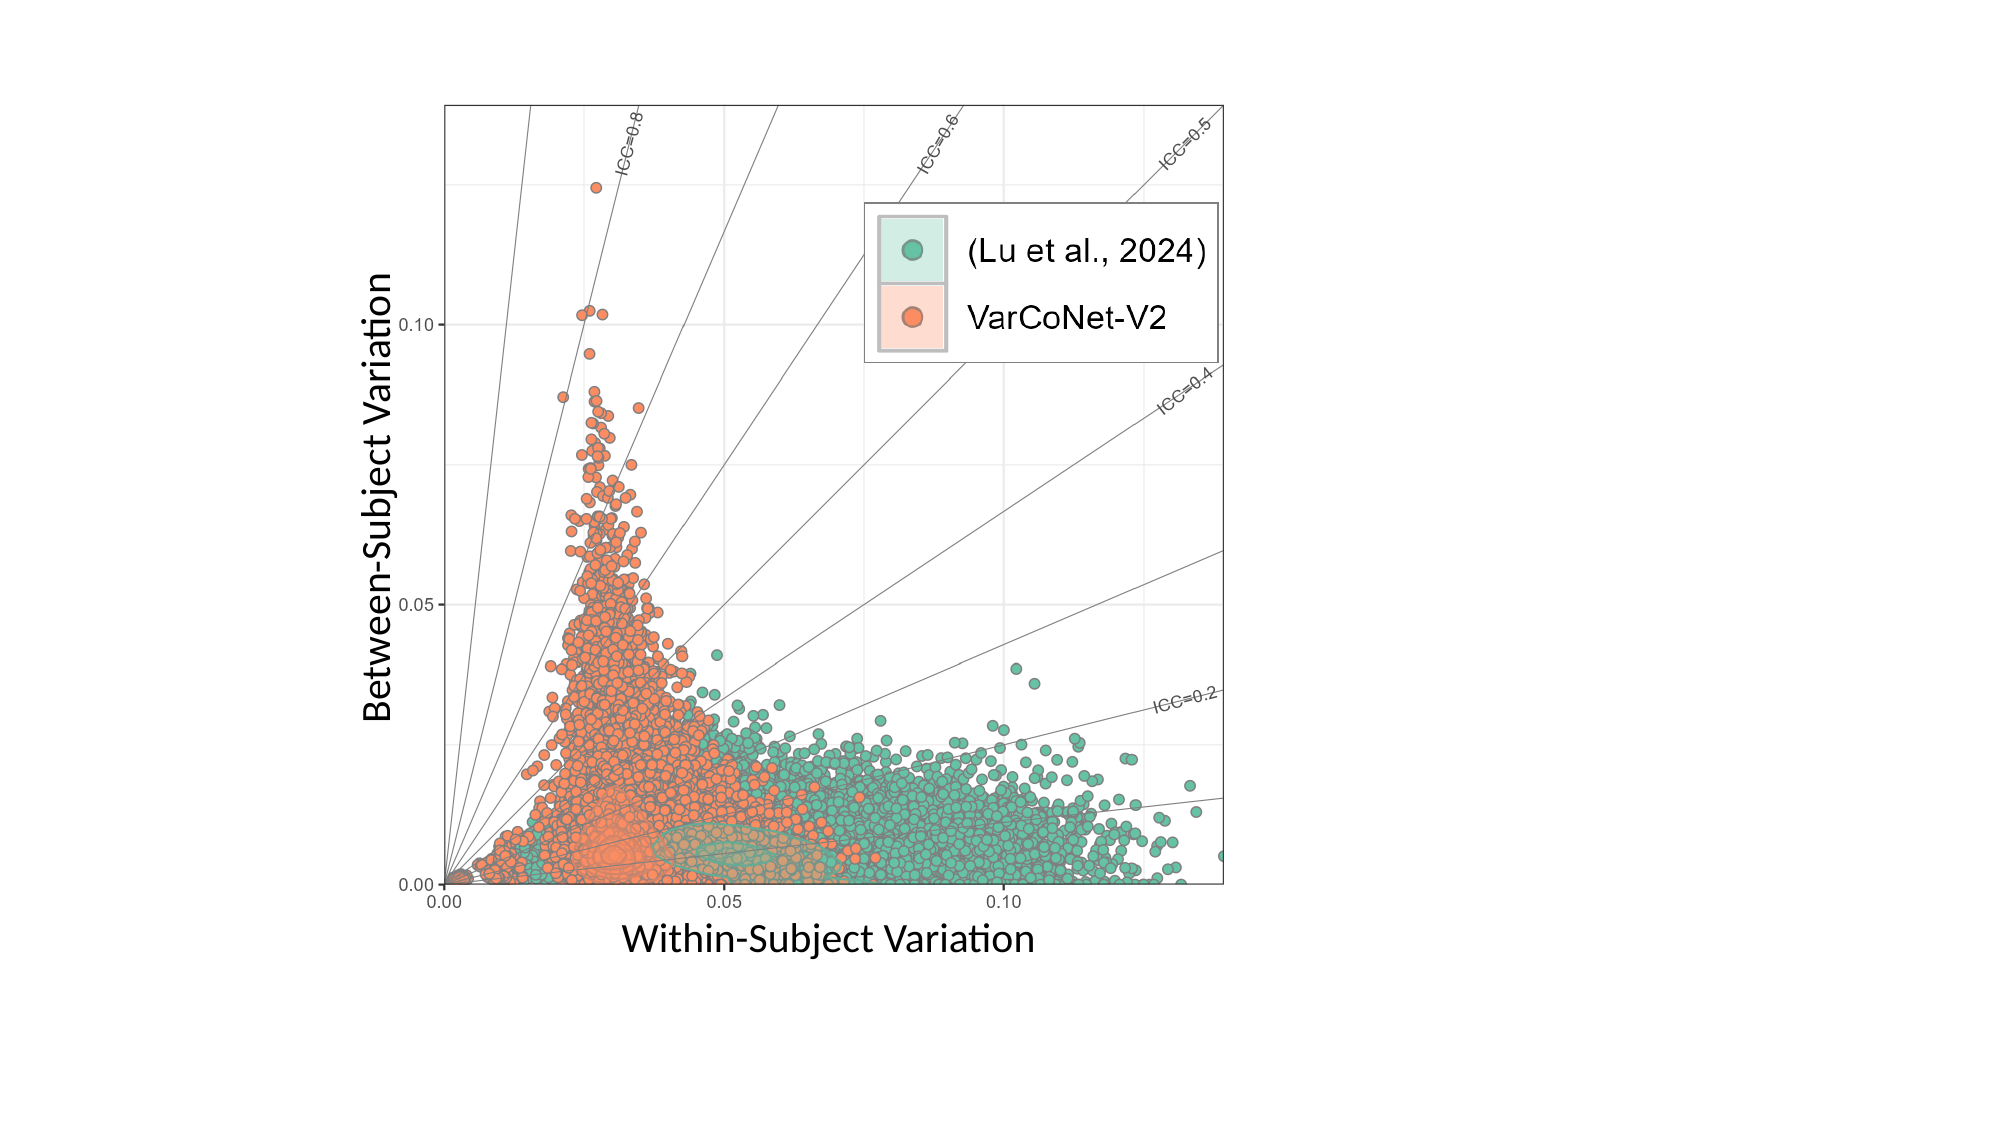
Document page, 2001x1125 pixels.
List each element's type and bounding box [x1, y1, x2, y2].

text_box [340, 93, 1233, 969]
